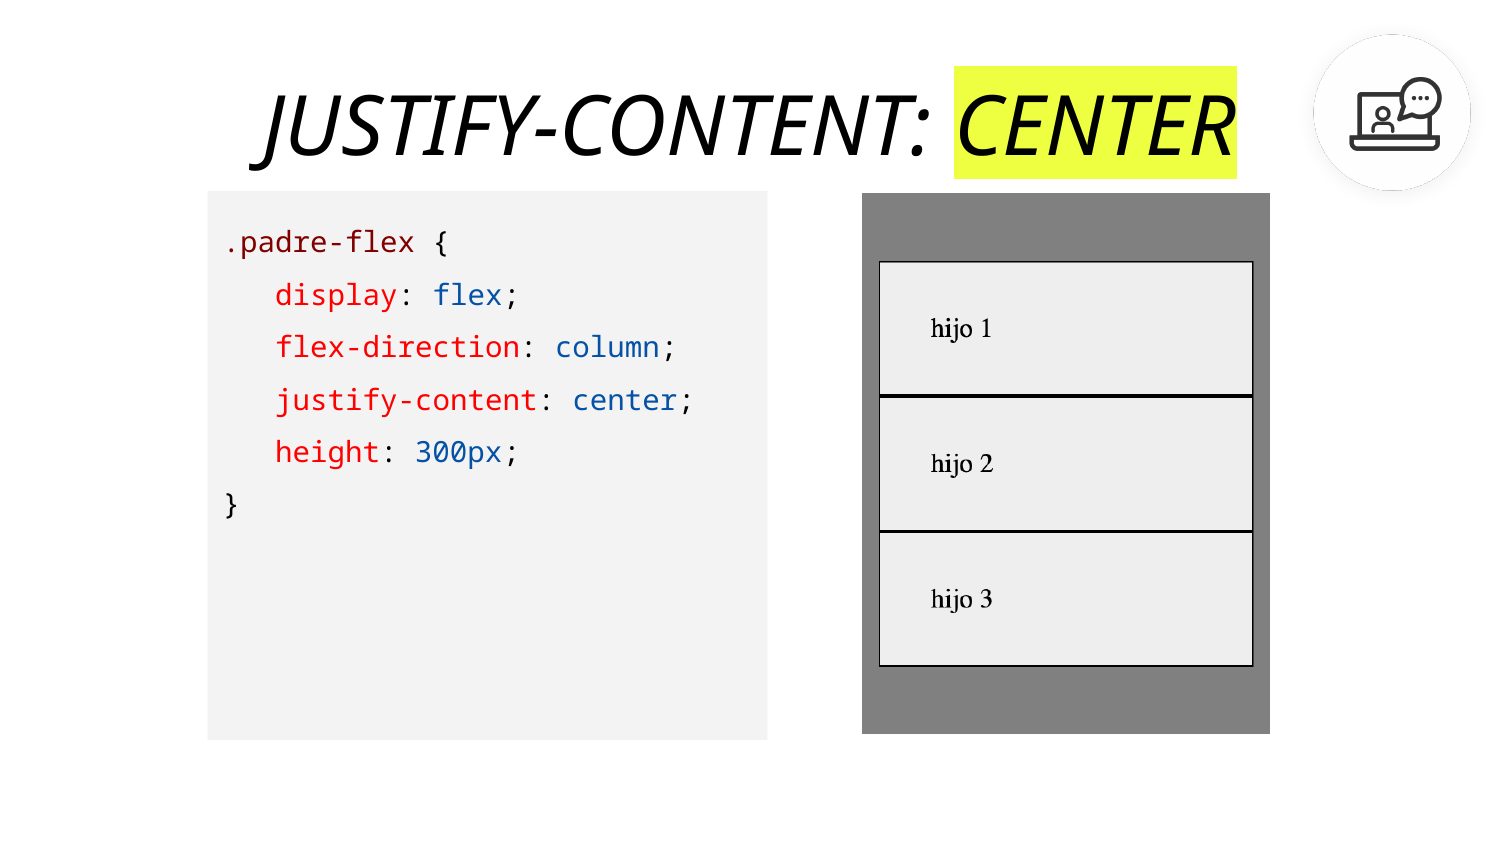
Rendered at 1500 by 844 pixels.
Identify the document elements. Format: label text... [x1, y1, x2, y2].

text_box .padre-flex { display: flex; flex-direction: column; justify-content: center; height: 300px; } [207, 190, 768, 740]
picture [1294, 15, 1490, 211]
text_box JUSTIFY-CONTENT: CENTER [165, 41, 1334, 237]
picture [857, 186, 1276, 745]
